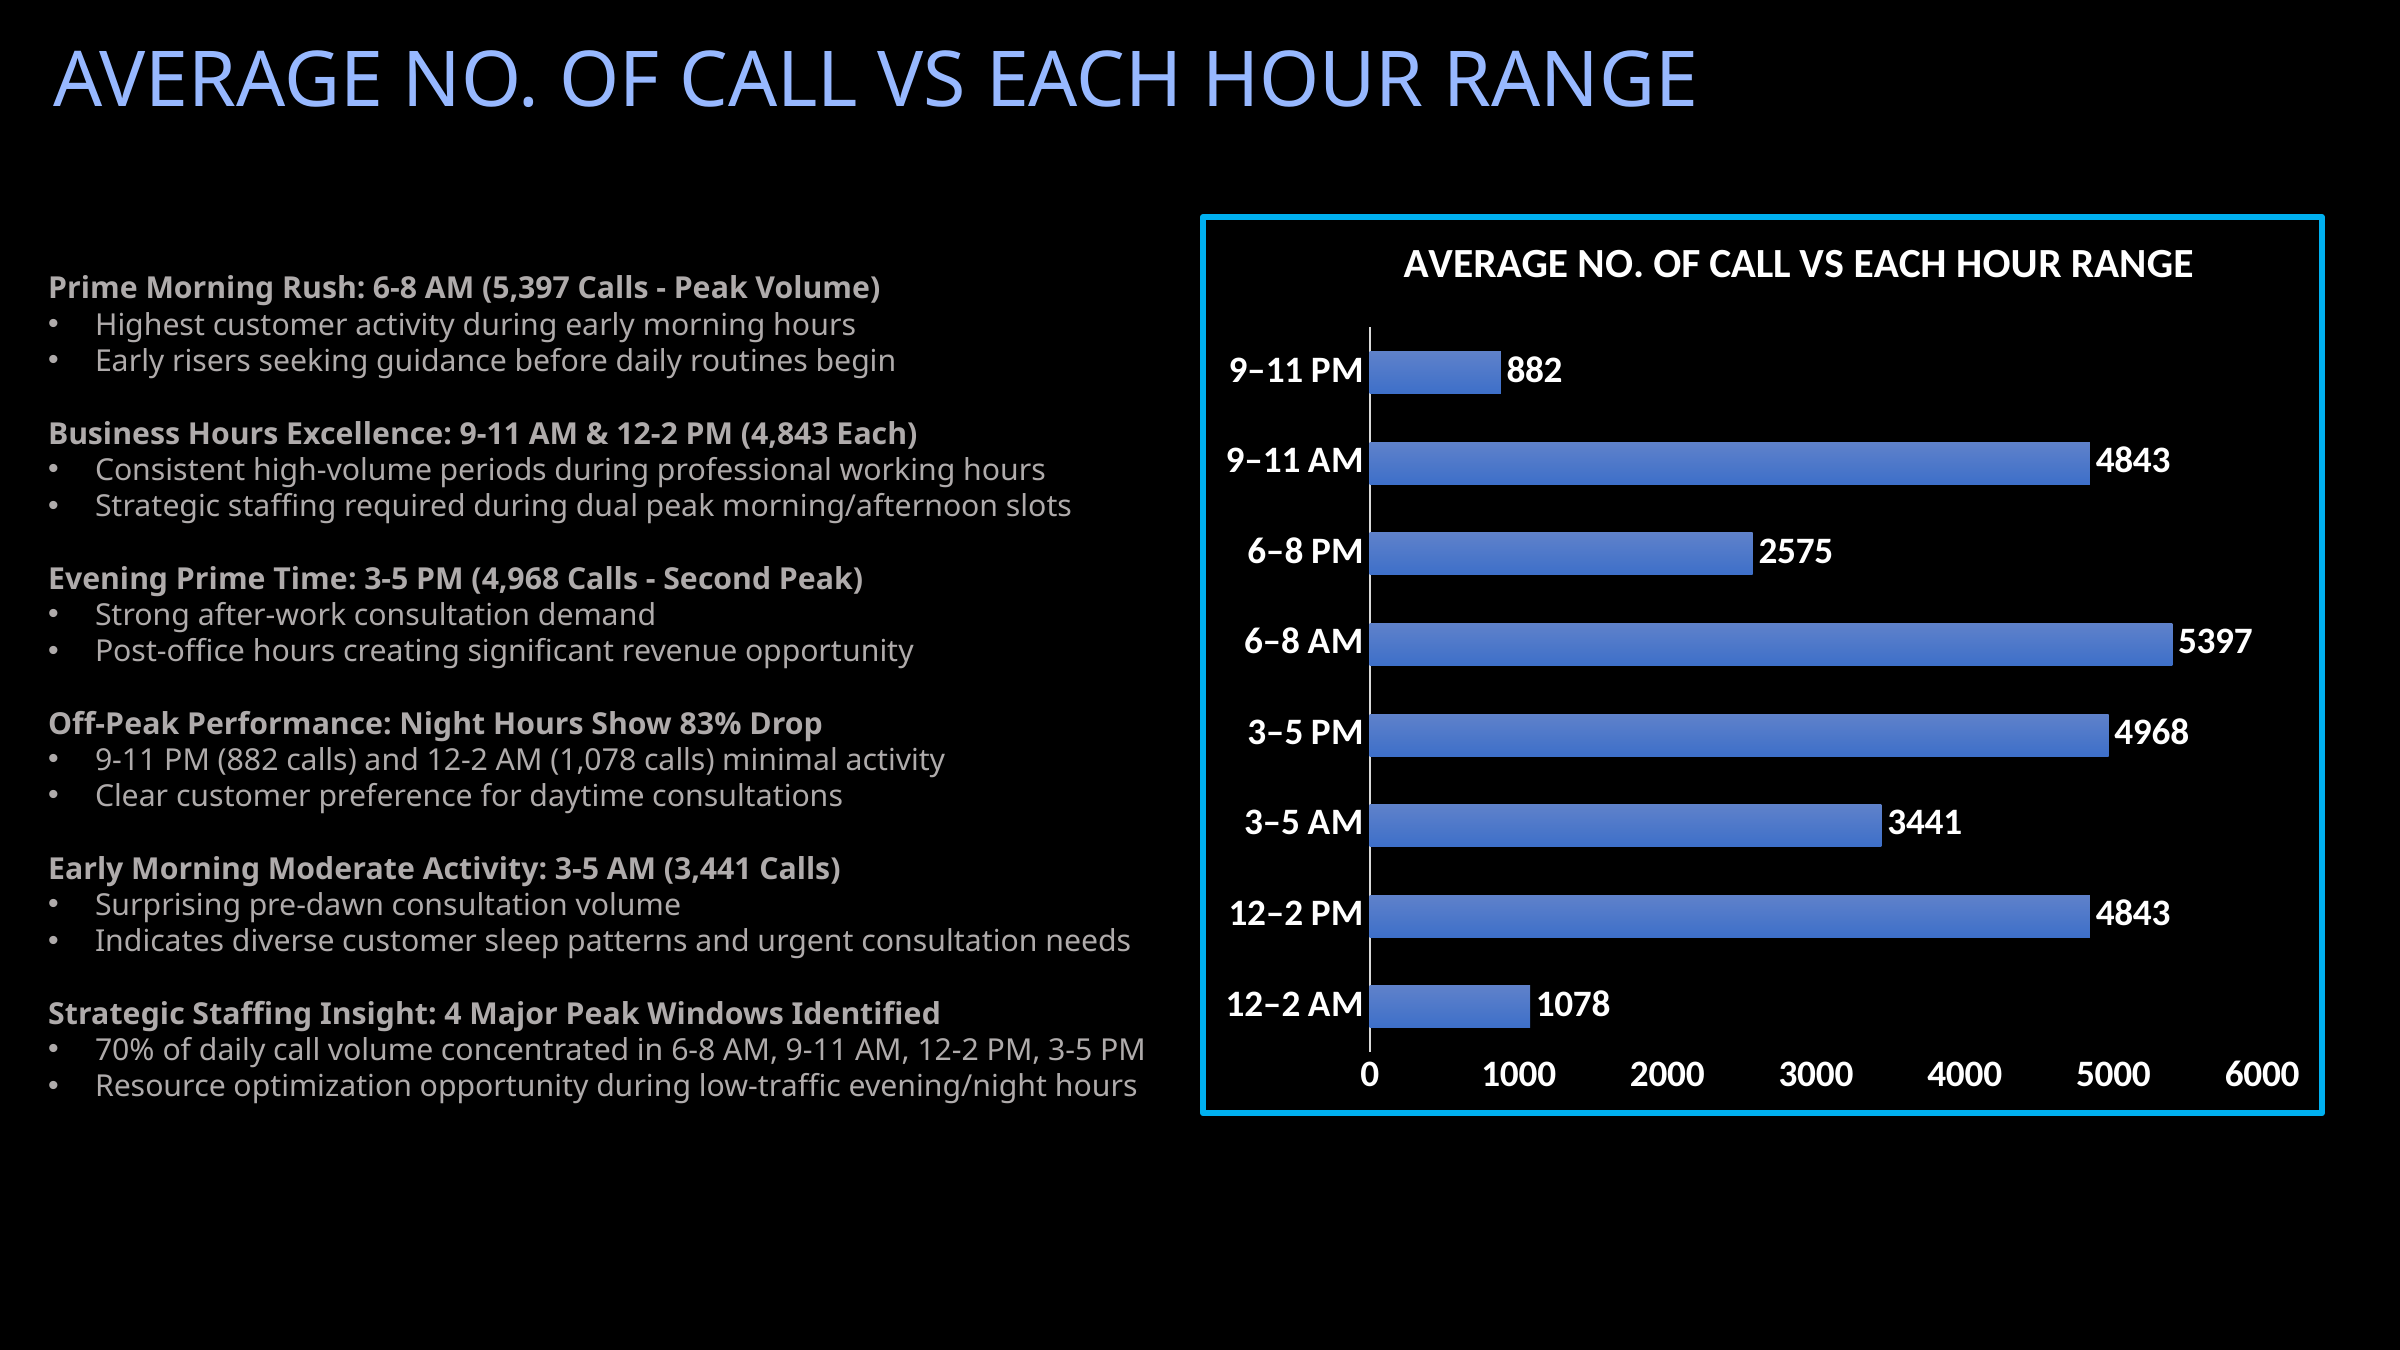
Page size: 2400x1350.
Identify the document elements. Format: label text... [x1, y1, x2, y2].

text_box Prime Morning Rush: 6-8 AM (5,397 Calls - Peak Volume) Highest customer activity during early morning hours Early risers seeking guidance before daily routines begin Business Hours Excellence: 9-11 AM & 12-2 PM (4,843 Each) Consistent high-volume periods during professional working hours Strategic staffing required during dual peak morning/afternoon slots Evening Prime Time: 3-5 PM (4,968 Calls - Second Peak) Strong after-work consultation demand Post-office hours creating significant revenue opportunity Off-Peak Performance: Night Hours Show 83% Drop 9-11 PM (882 calls) and 12-2 AM (1,078 calls) minimal activity Clear customer preference for daytime consultations Early Morning Moderate Activity: 3-5 AM (3,441 Calls) Surprising pre-dawn consultation volume Indicates diverse customer sleep patterns and urgent consultation needs Strategic Staffing Insight: 4 Major Peak Windows Identified 70% of daily call volume concentrated in 6-8 AM, 9-11 AM, 12-2 PM, 3-5 PM Resource optimization opportunity during low-traffic evening/night hours [33, 261, 1169, 1156]
chart [1199, 213, 2325, 1117]
text_box AVERAGE NO. OF CALL VS EACH HOUR RANGE [38, 22, 1948, 130]
